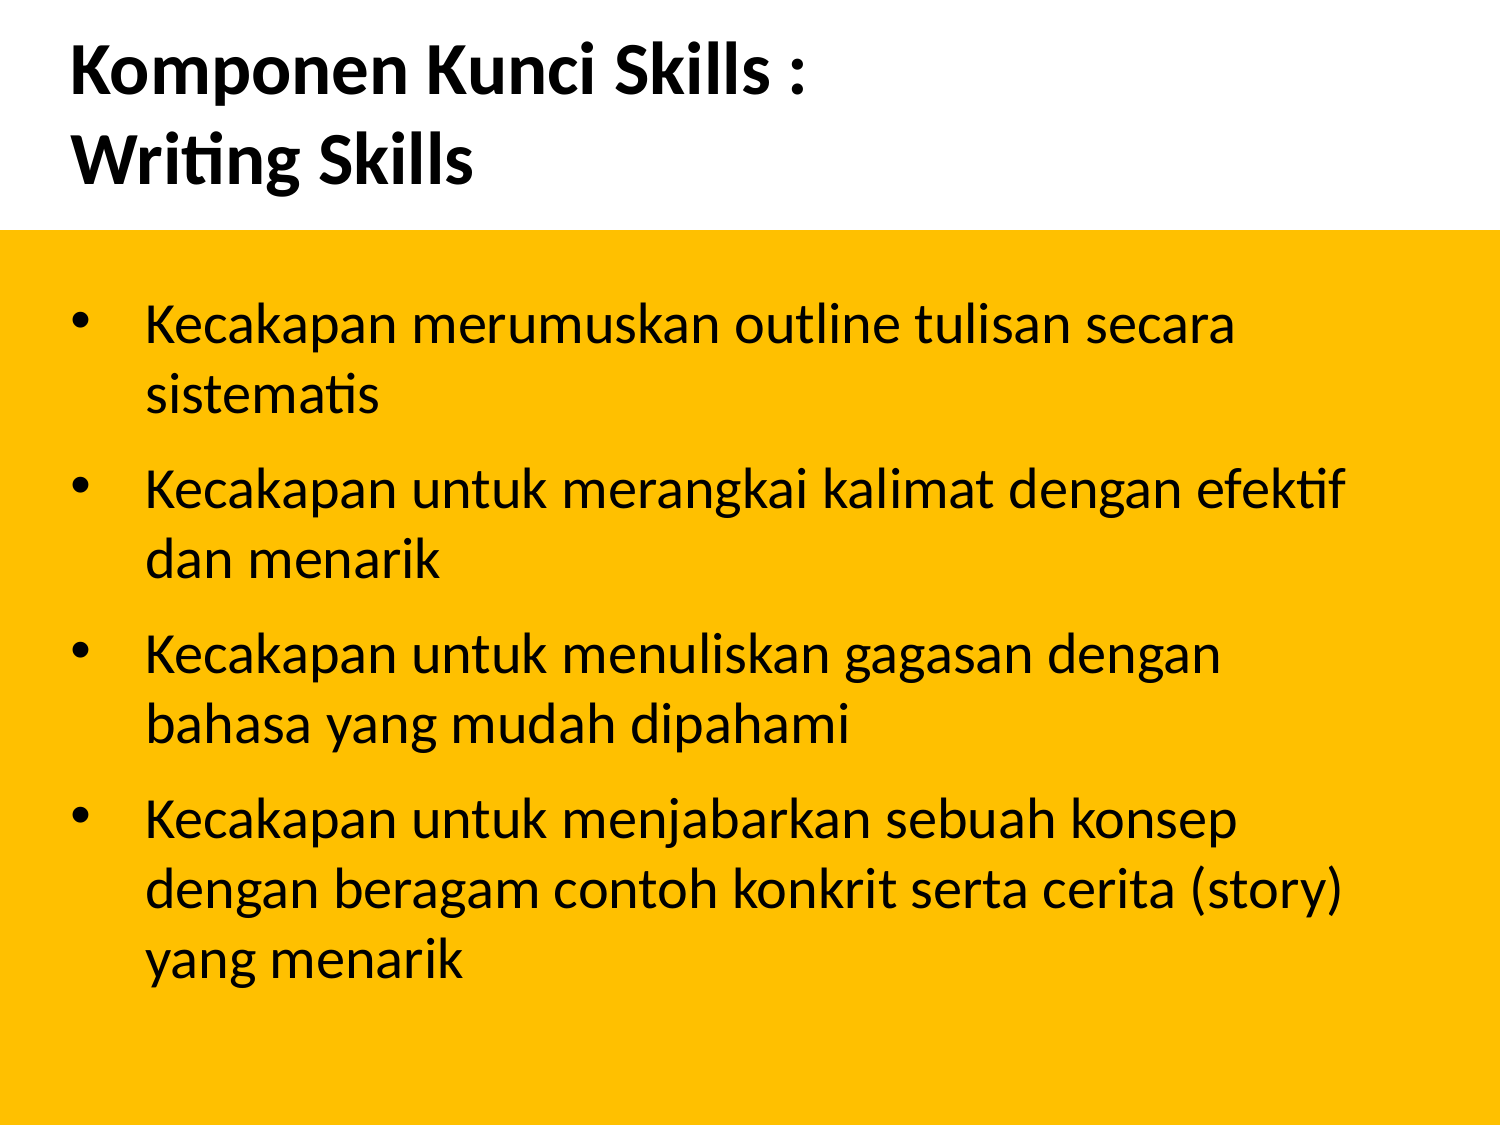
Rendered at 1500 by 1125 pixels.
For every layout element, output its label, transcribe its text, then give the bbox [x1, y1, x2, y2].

text_box [0, 230, 1500, 1125]
text_box Kecakapan merumuskan outline tulisan secara sistematis Kecakapan untuk merangkai kalimat dengan efektif dan menarik Kecakapan untuk menuliskan gagasan dengan bahasa yang mudah dipahami Kecakapan untuk menjabarkan sebuah konsep dengan beragam contoh konkrit serta cerita (story) yang menarik [55, 277, 1403, 998]
text_box Komponen Kunci Skills : Writing Skills [55, 12, 1438, 207]
